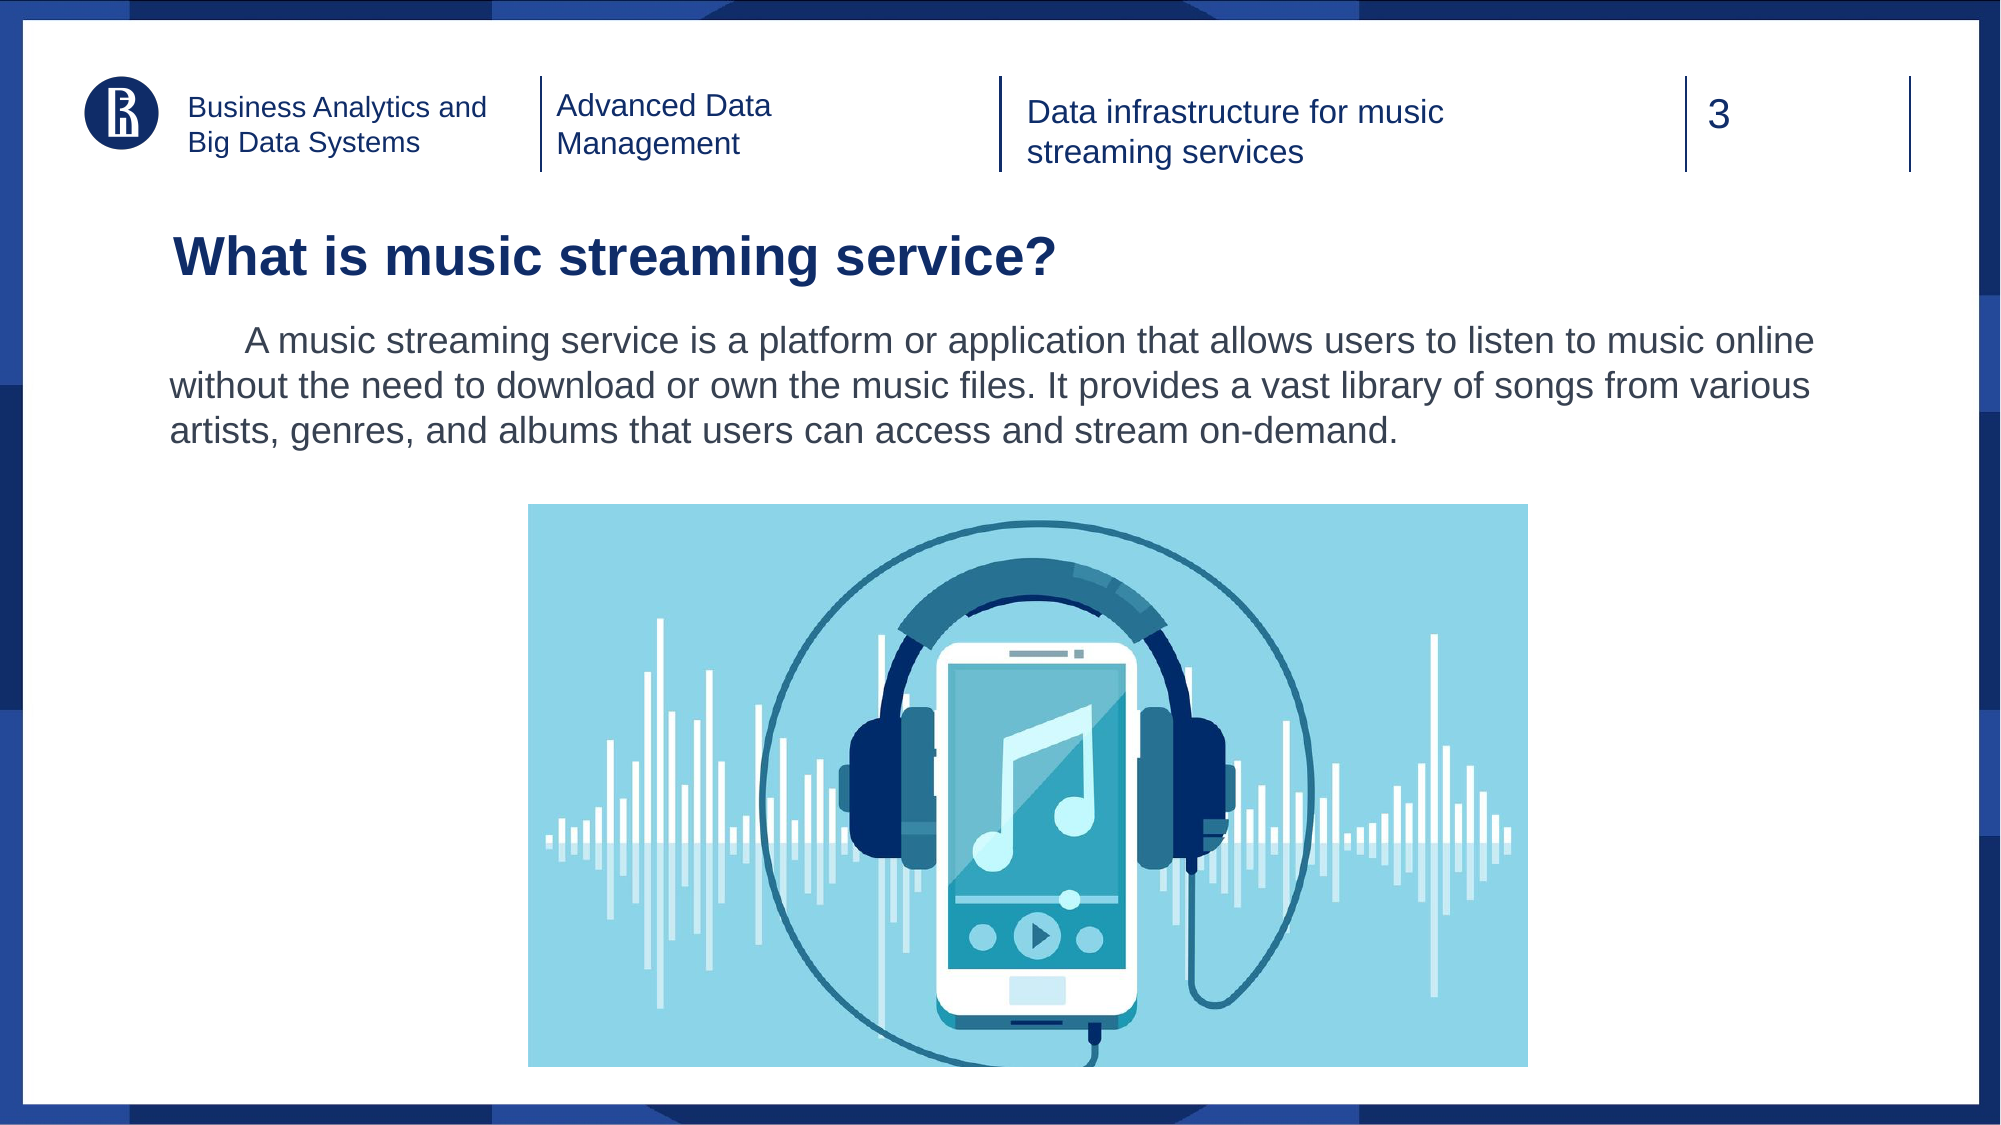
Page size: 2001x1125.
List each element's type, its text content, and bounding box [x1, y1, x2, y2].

list Advanced Data Management [556, 84, 931, 161]
title What is music streaming service? [161, 211, 1559, 287]
list Data infrastructure for music streaming services [1026, 90, 1548, 157]
picture [0, 0, 2001, 1125]
list Business Analytics and Big Data Systems [187, 88, 500, 157]
text_box A music streaming service is a platform or application that allows users to listen to music online without the need to download or own the music files. It provides a vast library of songs from various artists, genres, and albums that users can access and stream on-demand. [154, 301, 1846, 467]
